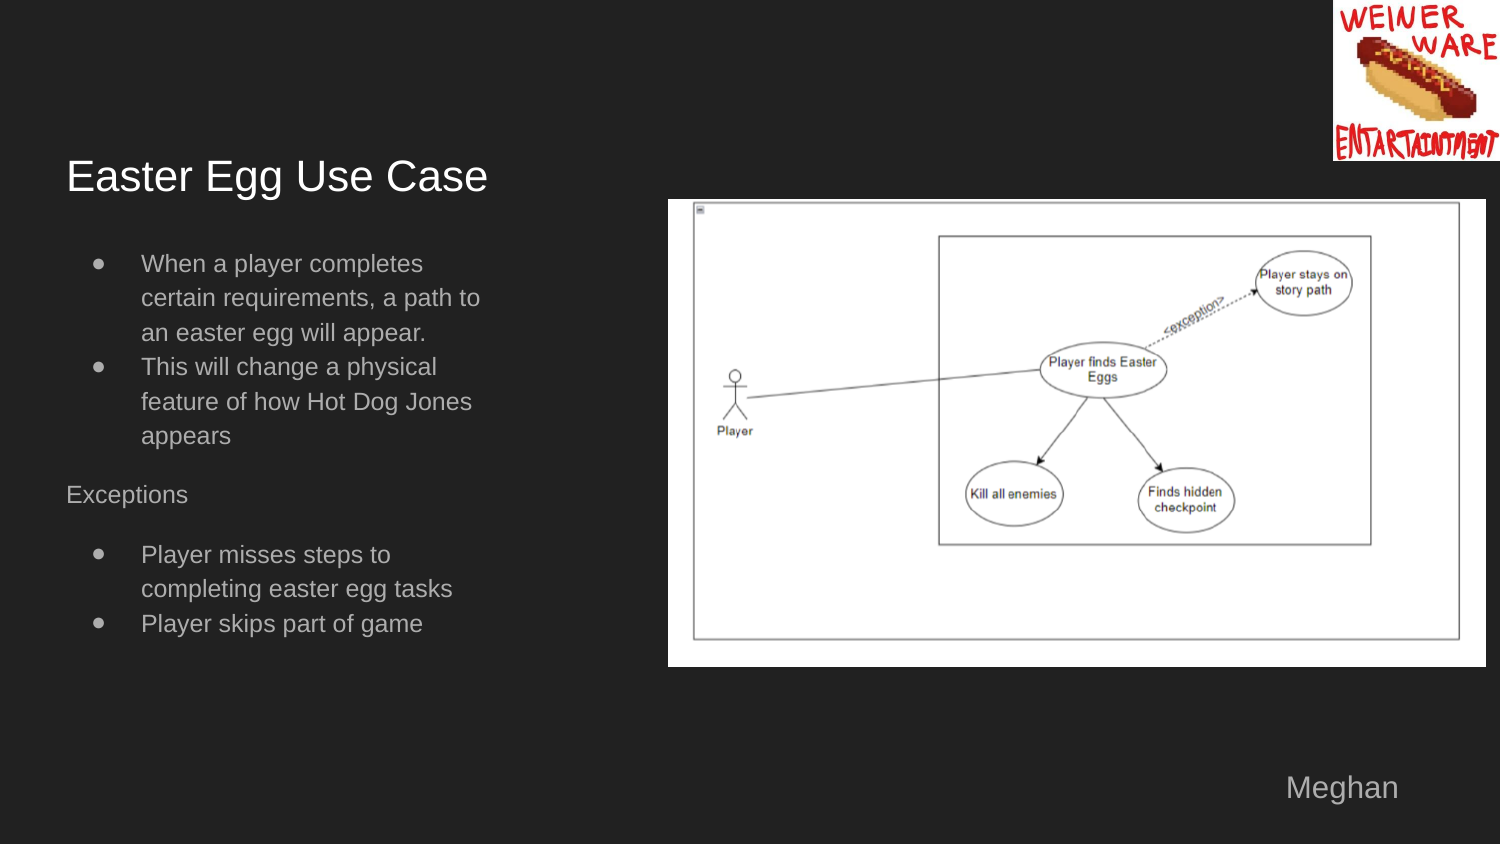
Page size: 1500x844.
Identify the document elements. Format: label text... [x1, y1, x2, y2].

picture [667, 199, 1486, 667]
title Easter Egg Use Case [51, 91, 512, 216]
picture [1333, 0, 1500, 161]
text_box Meghan [1270, 752, 1472, 821]
list When a player completes certain requirements, a path to an easter egg will appear. This will change a physical feature of how Hot Dog Jones appears Exceptions Player misses steps to completing easter egg tasks Player skips part of game [51, 227, 512, 750]
